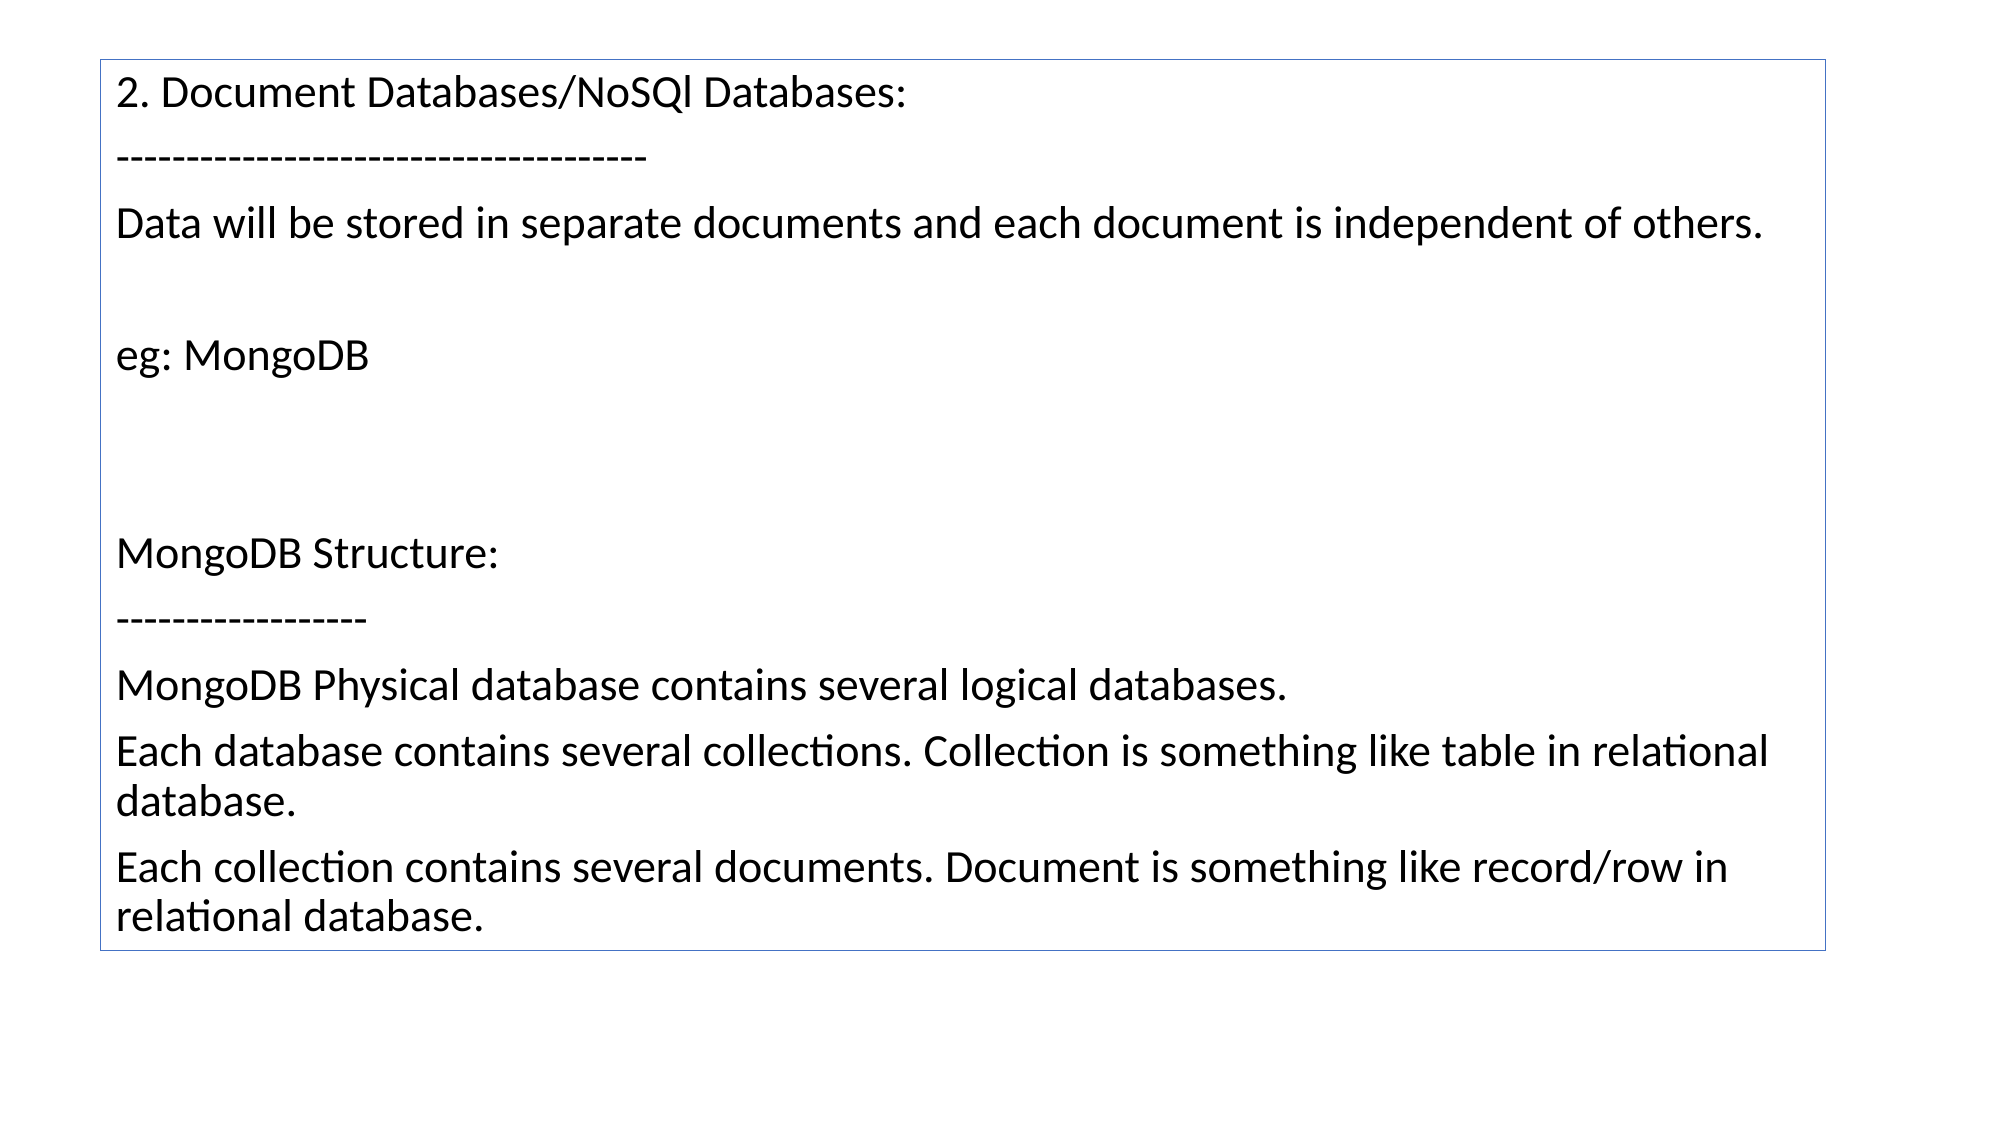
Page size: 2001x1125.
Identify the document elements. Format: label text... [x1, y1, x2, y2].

list 2. Document Databases/NoSQl Databases: -------------------------------------- Data will be stored in separate documents and each document is independent of others. eg: MongoDB MongoDB Structure: ------------------ MongoDB Physical database contains several logical databases. Each database contains several collections. Collection is something like table in relational database. Each collection contains several documents. Document is something like record/row in relational database. [100, 59, 1826, 951]
